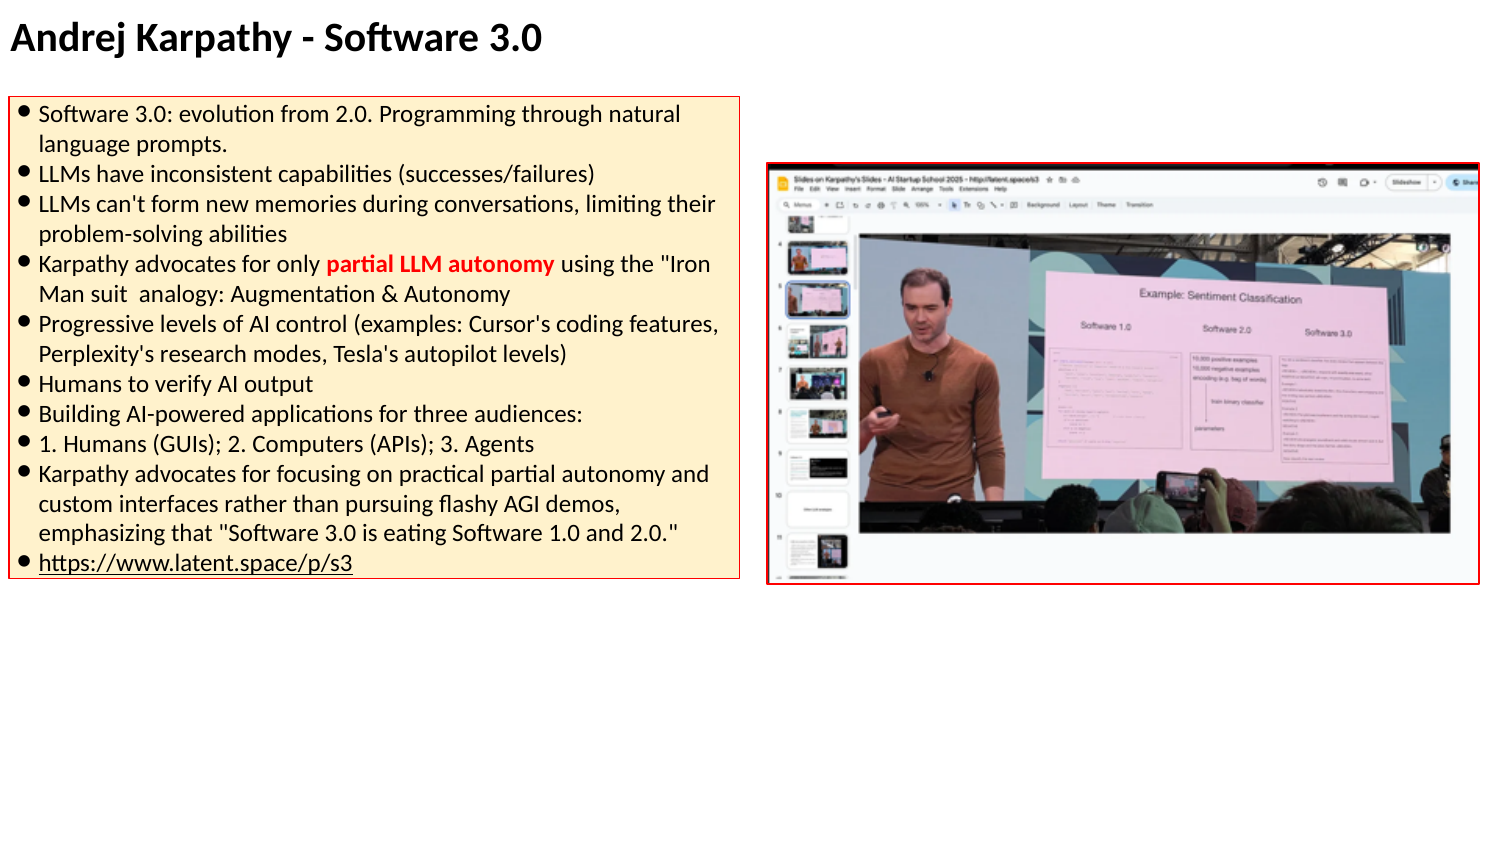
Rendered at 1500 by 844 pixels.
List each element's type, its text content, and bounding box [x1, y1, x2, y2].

text_box Software 3.0: evolution from 2.0. Programming through natural language prompts. LLMs have inconsistent capabilities (successes/failures) LLMs can't form new memories during conversations, limiting their problem-solving abilities Karpathy advocates for only partial LLM autonomy using the "Iron Man suit analogy: Augmentation & Autonomy Progressive levels of AI control (examples: Cursor's coding features, Perplexity's research modes, Tesla's autopilot levels) Humans to verify AI output Building AI-powered applications for three audiences: 1. Humans (GUIs); 2. Computers (APIs); 3. Agents Karpathy advocates for focusing on practical partial autonomy and custom interfaces rather than pursuing flashy AGI demos, emphasizing that "Software 3.0 is eating Software 1.0 and 2.0." https://www.latent.space/p/s3 [8, 96, 740, 579]
picture [767, 163, 1479, 584]
text_box Andrej Karpathy - Software 3.0 [8, 8, 740, 62]
